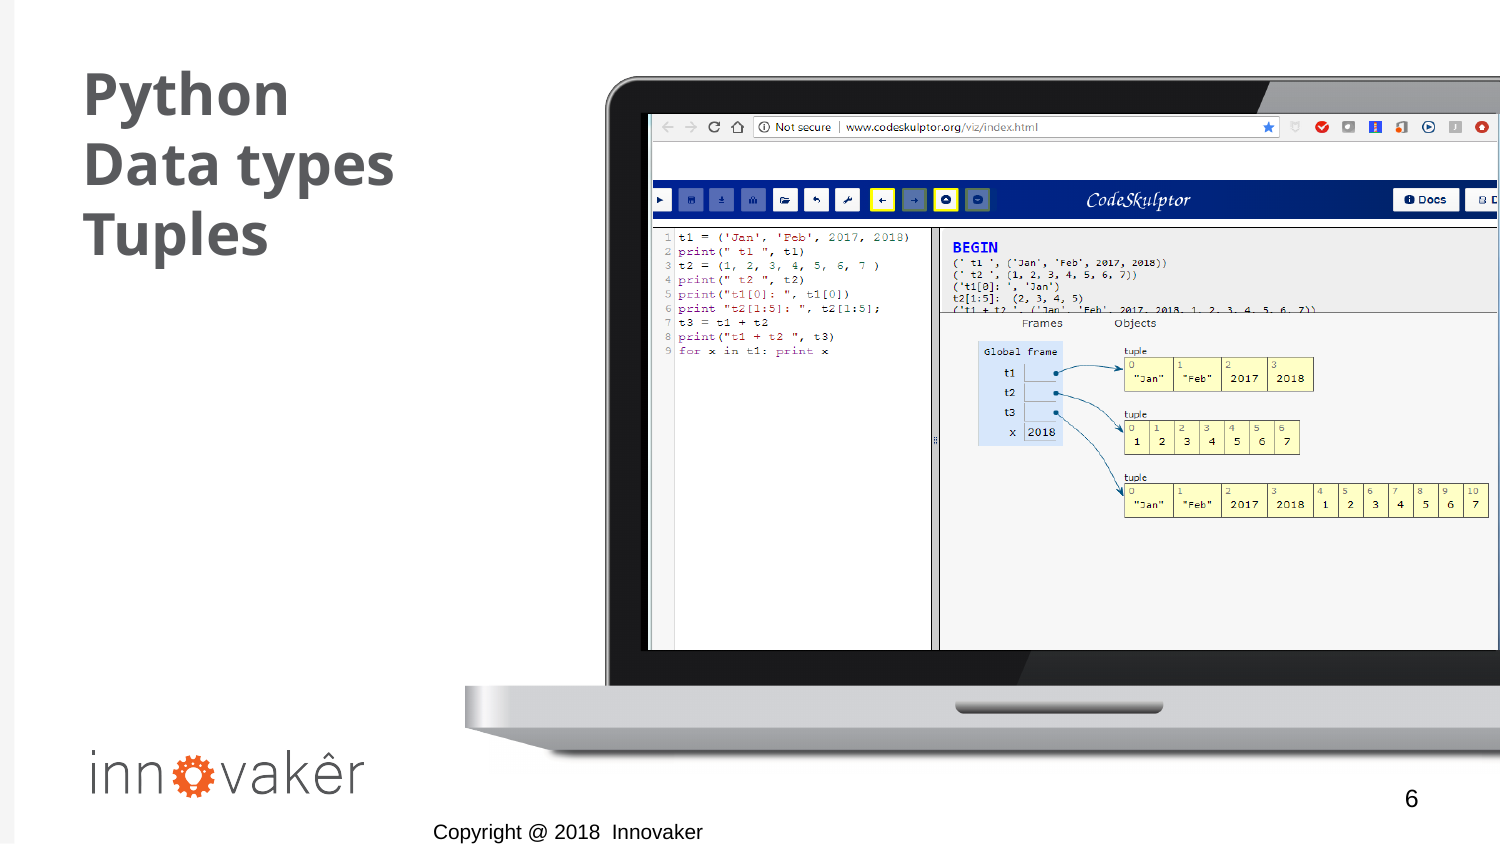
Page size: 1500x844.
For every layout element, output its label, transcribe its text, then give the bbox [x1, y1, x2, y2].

text_box Python Data types Tuples [67, 42, 1248, 358]
picture [92, 750, 365, 798]
slide_number 6 [1389, 782, 1480, 830]
text_box Copyright @ 2018 Innovaker [402, 816, 734, 844]
picture [465, 75, 1500, 774]
